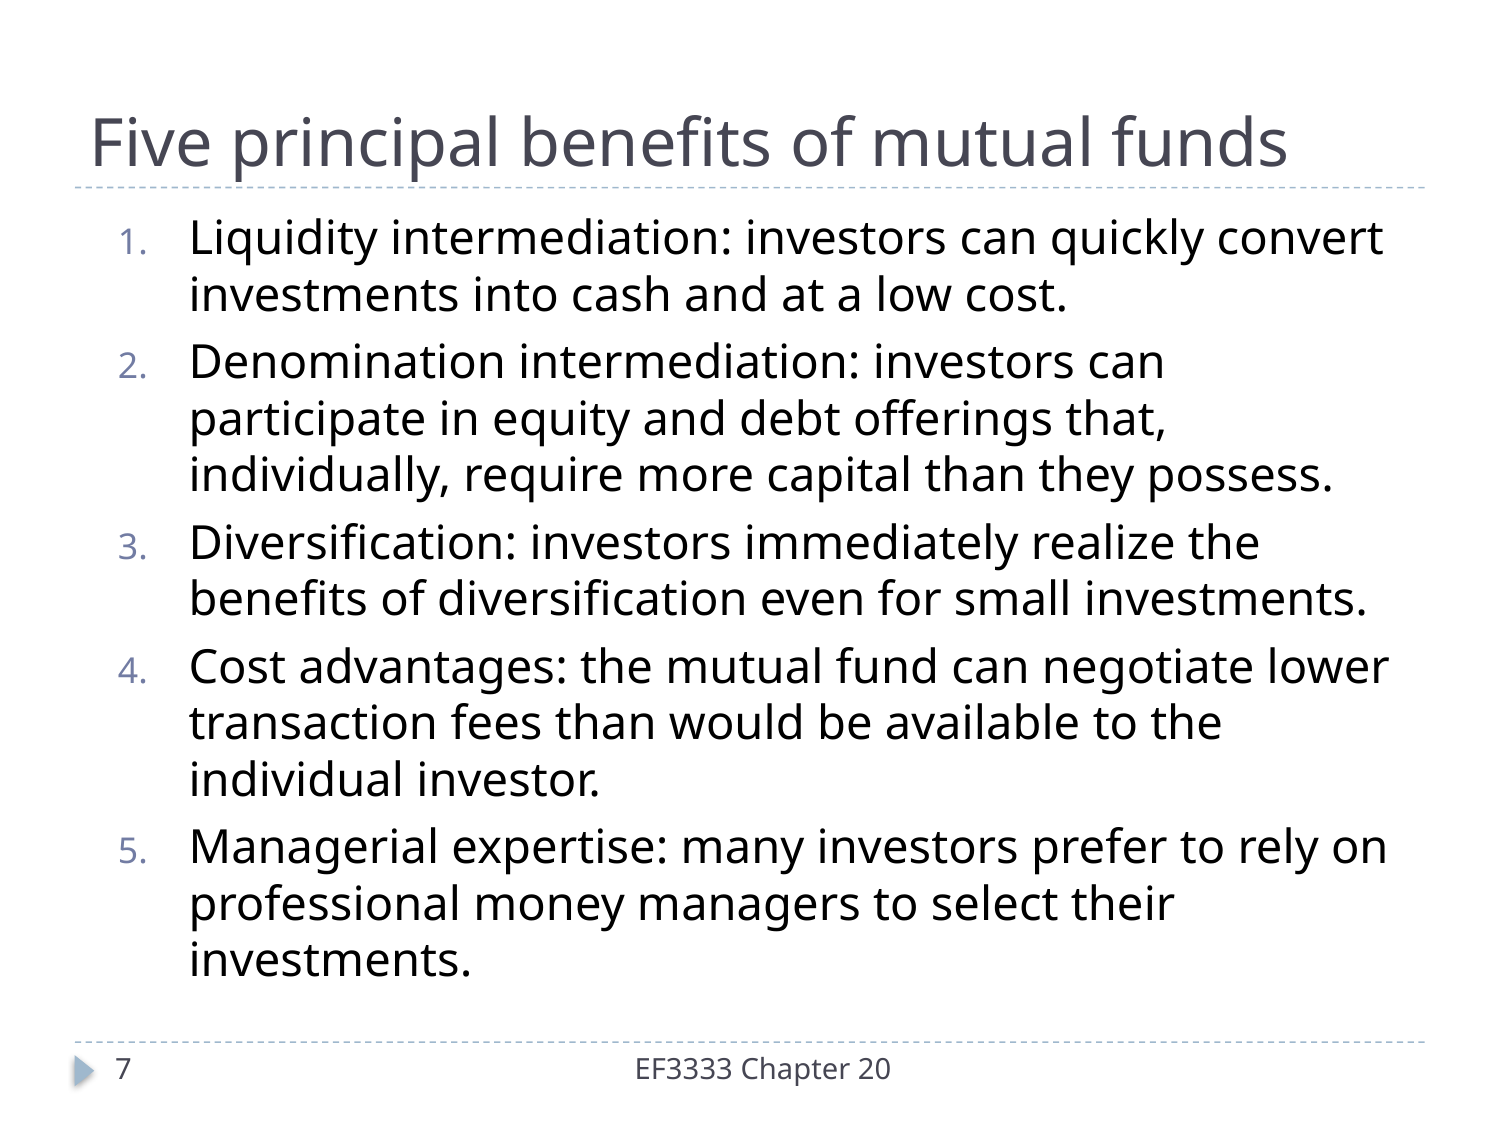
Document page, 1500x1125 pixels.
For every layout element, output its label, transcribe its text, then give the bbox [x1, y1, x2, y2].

footer EF3333 Chapter 20 [475, 1042, 1051, 1103]
list Liquidity intermediation: investors can quickly convert investments into cash and at a low cost. Denomination intermediation: investors can participate in equity and debt offerings that, individually, require more capital than they possess. Diversification: investors immediately realize the benefits of diversification even for small investments. Cost advantages: the mutual fund can negotiate lower transaction fees than would be available to the individual investor. Managerial expertise: many investors prefer to rely on professional money managers to select their investments. [75, 200, 1425, 1010]
title Five principal benefits of mutual funds [75, 24, 1425, 188]
slide_number 7 [100, 1042, 426, 1103]
